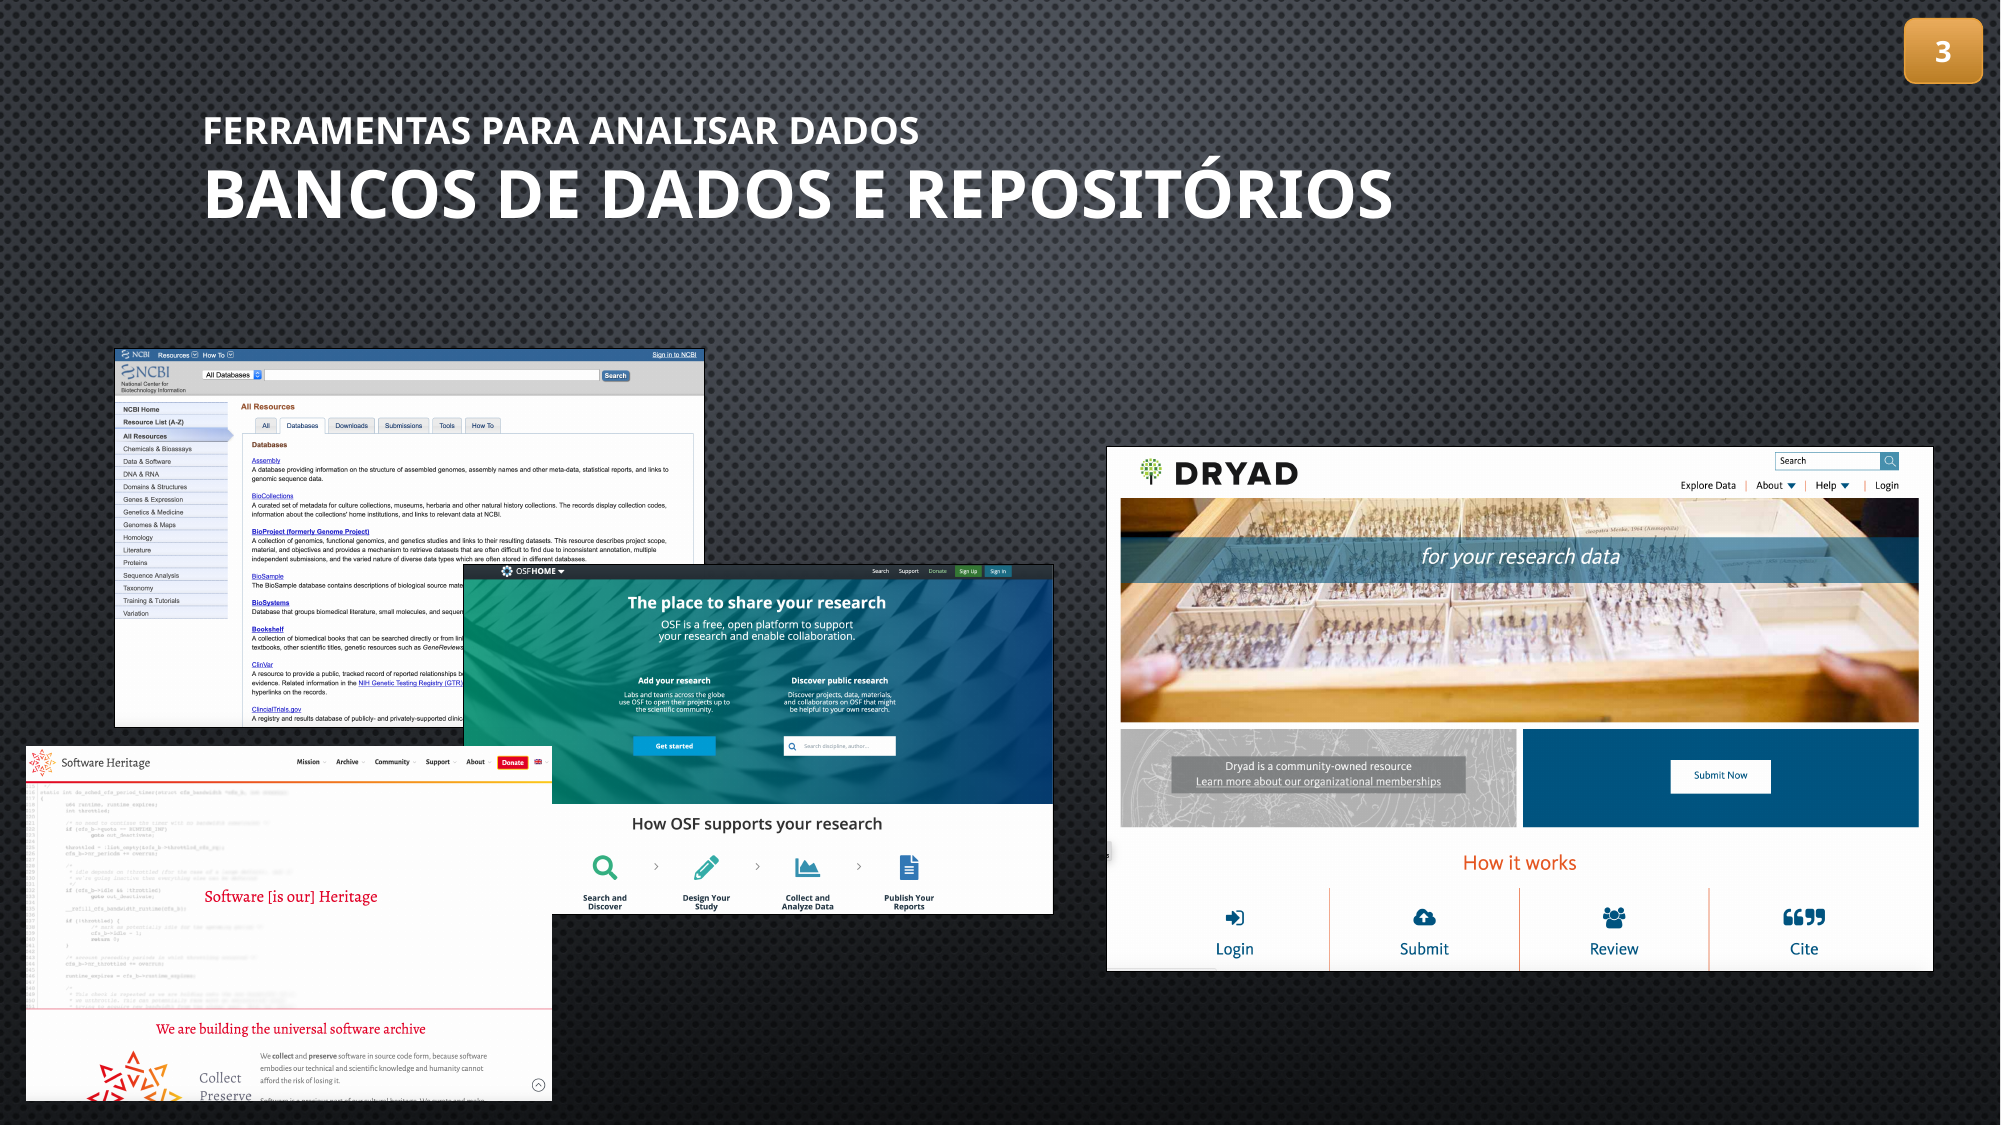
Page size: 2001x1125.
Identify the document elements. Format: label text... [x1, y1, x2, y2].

text_box 3 [1903, 17, 1984, 84]
picture [1106, 446, 1934, 972]
picture [25, 348, 1054, 1102]
text_box Ferramentas para analisar dados bancos de dados e repositórios [187, 99, 1813, 413]
